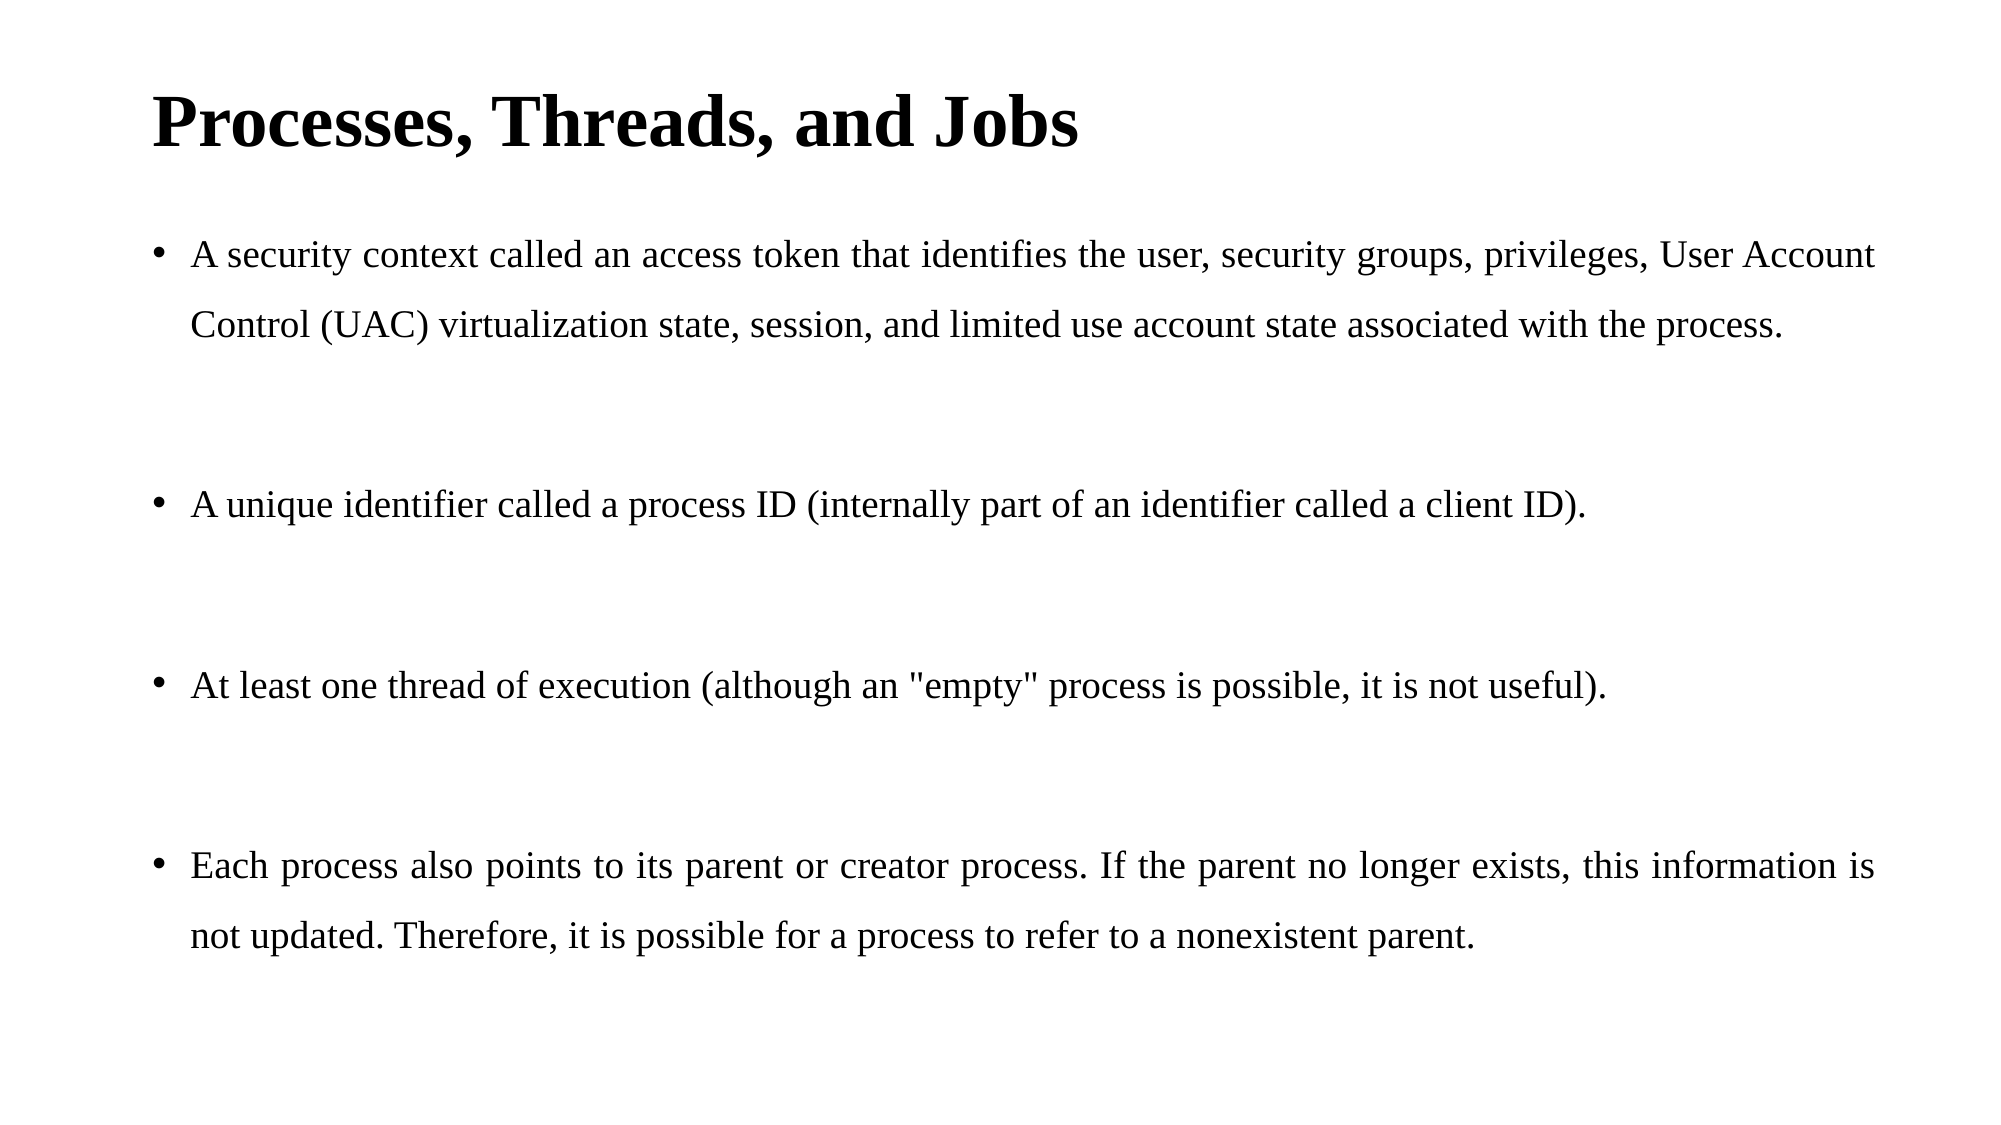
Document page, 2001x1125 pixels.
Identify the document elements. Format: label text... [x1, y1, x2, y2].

list A security context called an access token that identifies the user, security groups, privileges, User Account Control (UAC) virtualization state, session, and limited use account state associated with the process. A unique identifier called a process ID (internally part of an identifier called a client ID). At least one thread of execution (although an "empty" process is possible, it is not useful). Each process also points to its parent or creator process. If the parent no longer exists, this information is not updated. Therefore, it is possible for a process to refer to a nonexistent parent. [137, 197, 1895, 974]
title Processes, Threads, and Jobs [137, 59, 1863, 184]
